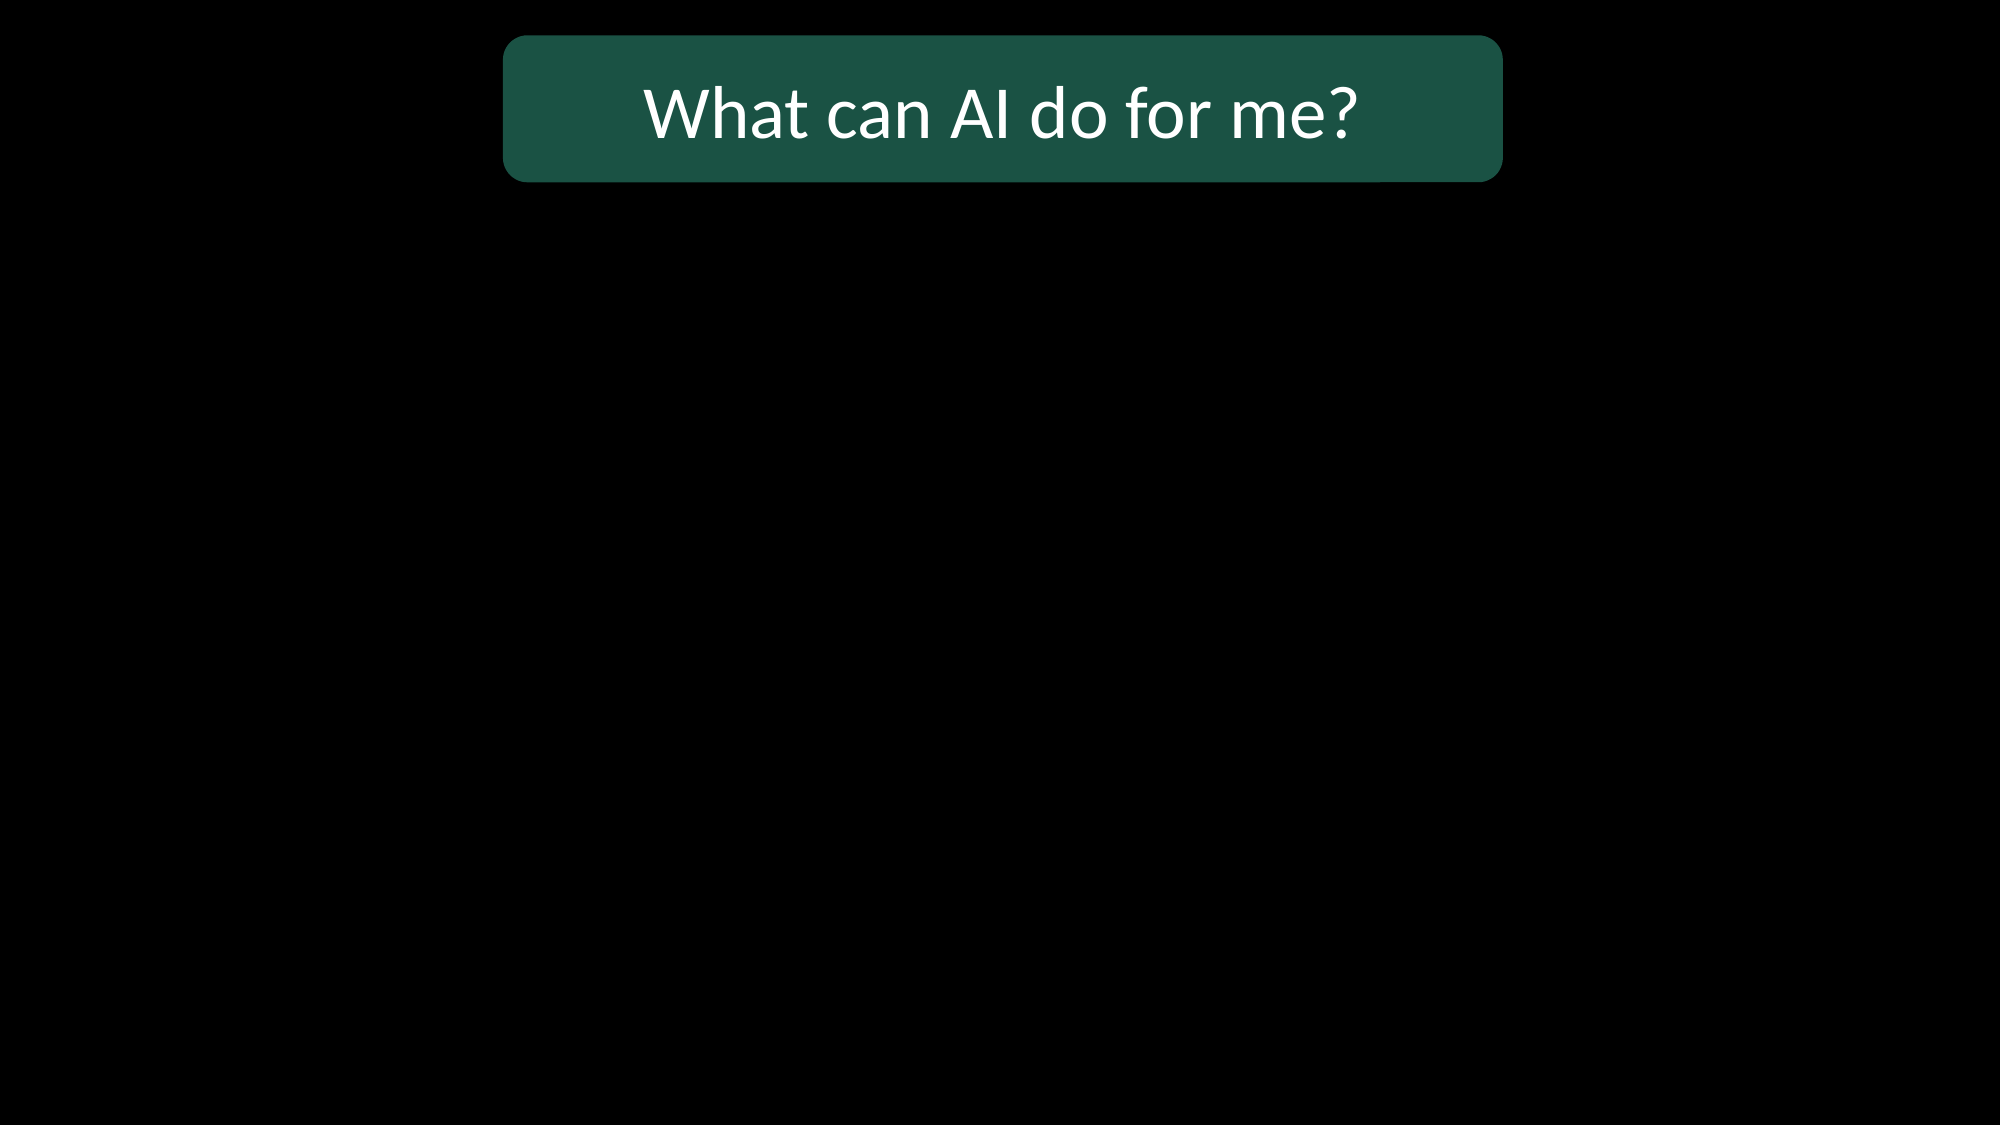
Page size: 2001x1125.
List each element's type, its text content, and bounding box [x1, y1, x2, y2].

text_box What can AI do for me? [501, 34, 1504, 184]
